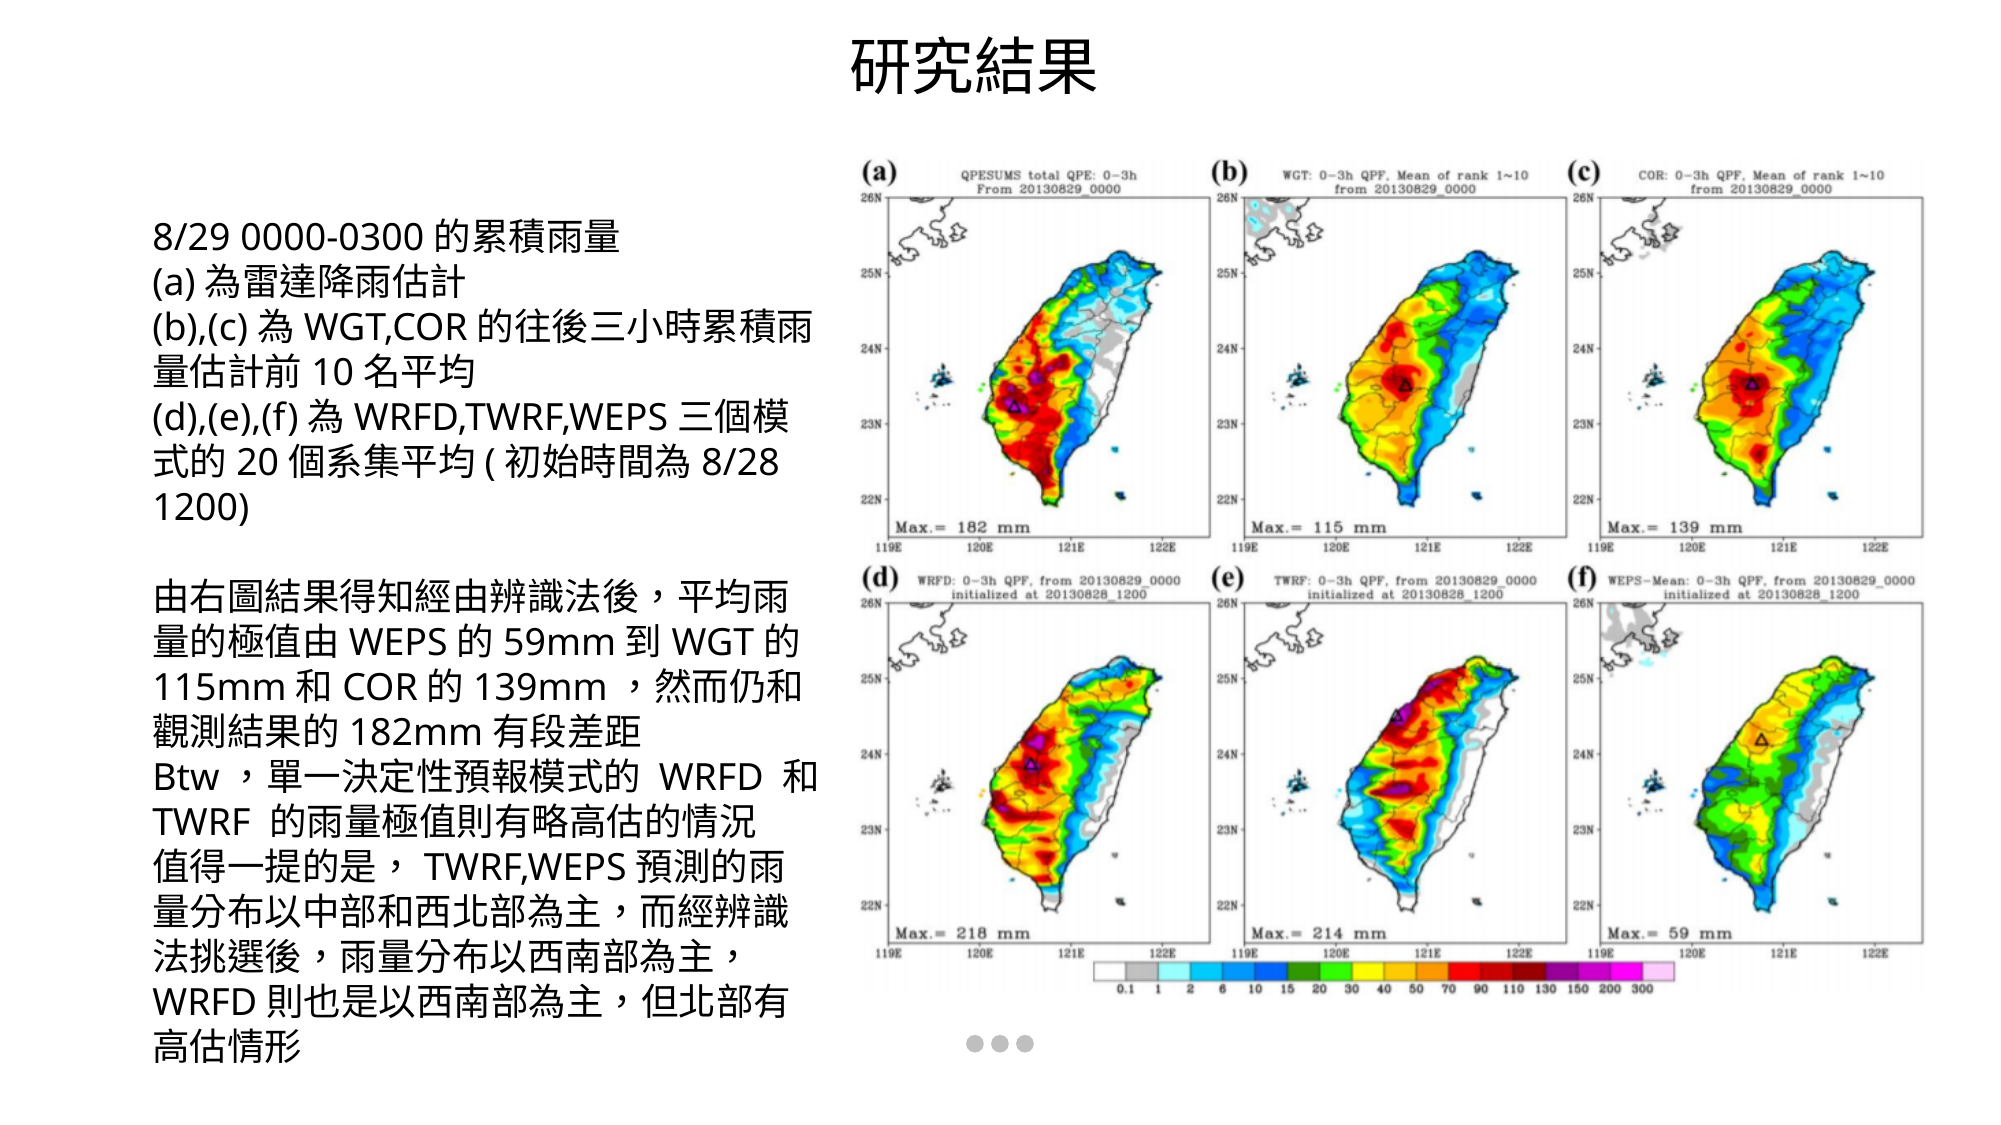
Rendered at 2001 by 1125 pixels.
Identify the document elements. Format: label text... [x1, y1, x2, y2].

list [817, 147, 1954, 1006]
text_box 8/29 0000-0300的累積雨量 (a)為雷達降雨估計 (b),(c)為WGT,COR的往後三小時累積雨量估計前10名平均 (d),(e),(f)為WRFD,TWRF,WEPS三個模式的20個系集平均(初始時間為8/28 1200) 由右圖結果得知經由辨識法後，平均雨量的極值由WEPS的59mm到WGT的115mm和COR的139mm，然而仍和觀測結果的182mm有段差距 Btw，單一決定性預報模式的 WRFD 和 TWRF 的雨量極值則有略高估的情況 值得一提的是，TWRF,WEPS預測的雨量分布以中部和西北部為主，而經辨識法挑選後，雨量分布以西南部為主， WRFD則也是以西南部為主，但北部有高估情形 [137, 205, 836, 1076]
text_box 研究結果 [143, 27, 1833, 120]
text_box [966, 1034, 1034, 1053]
